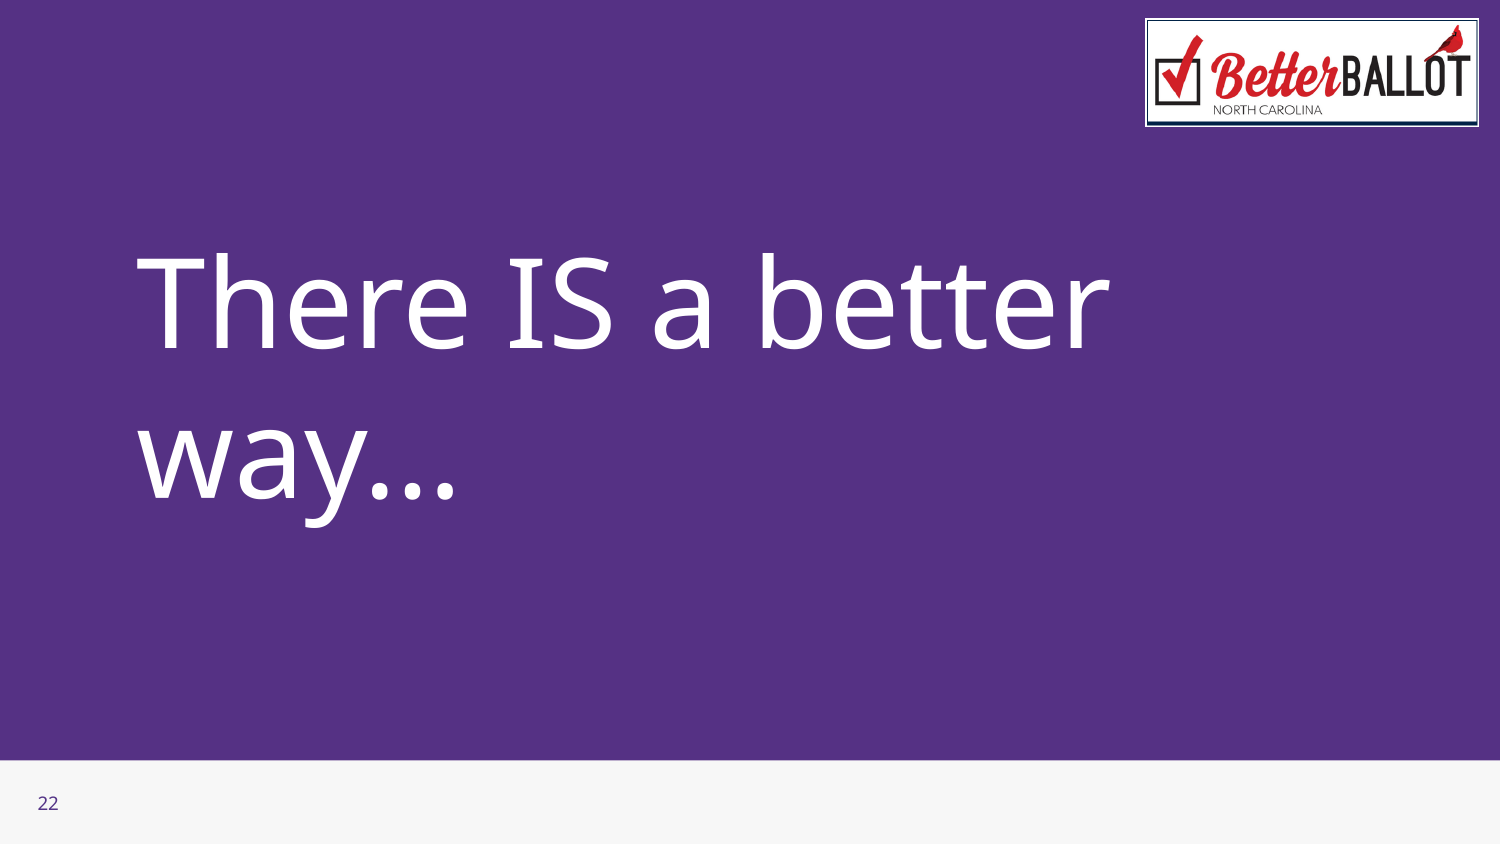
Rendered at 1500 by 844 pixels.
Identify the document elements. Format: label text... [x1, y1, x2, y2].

text_box There IS a better way… [121, 216, 1443, 532]
picture [1145, 18, 1479, 127]
slide_number ‹#› [26, 782, 89, 827]
